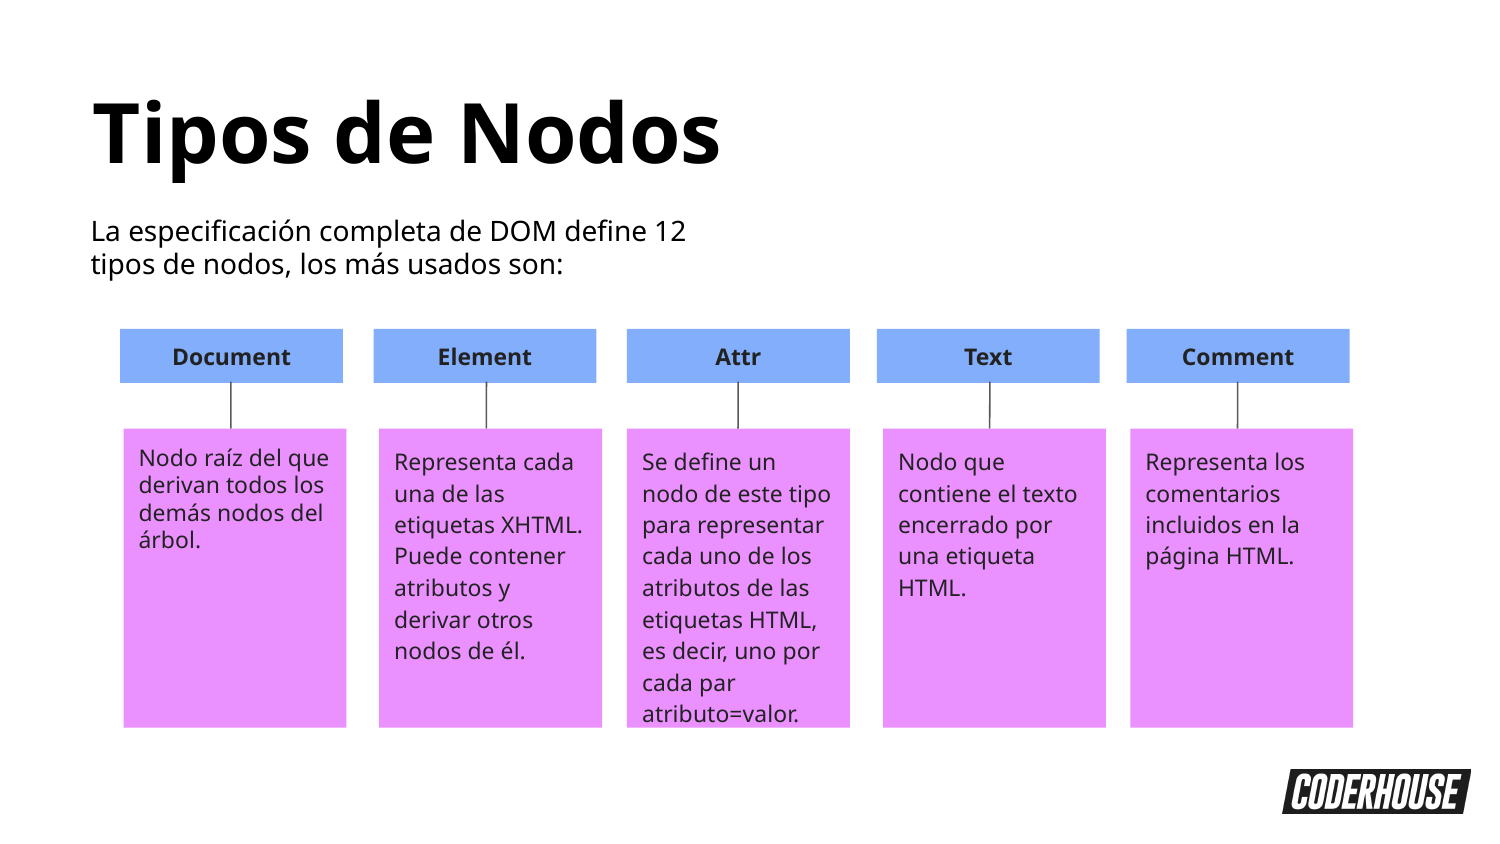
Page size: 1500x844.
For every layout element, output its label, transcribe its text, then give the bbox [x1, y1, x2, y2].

text_box Document [120, 328, 343, 383]
text_box Text [876, 328, 1100, 383]
text_box Element [373, 328, 597, 383]
text_box Nodo que contiene el texto encerrado por una etiqueta HTML. [883, 428, 1106, 728]
text_box Tipos de Nodos [77, 76, 1422, 197]
text_box Se define un nodo de este tipo para representar cada uno de los atributos de las etiquetas HTML, es decir, uno por cada par atributo=valor. [626, 428, 850, 728]
text_box Attr [626, 328, 850, 383]
text_box Comment [1126, 328, 1350, 383]
text_box Representa cada una de las etiquetas XHTML. Puede contener atributos y derivar otros nodos de él. [379, 428, 603, 728]
picture [1281, 769, 1471, 814]
text_box Nodo raíz del que derivan todos los demás nodos del árbol. [123, 428, 347, 728]
text_box La especificación completa de DOM define 12 tipos de nodos, los más usados son: [75, 197, 1078, 296]
text_box Representa los comentarios incluidos en la página HTML. [1130, 428, 1354, 728]
